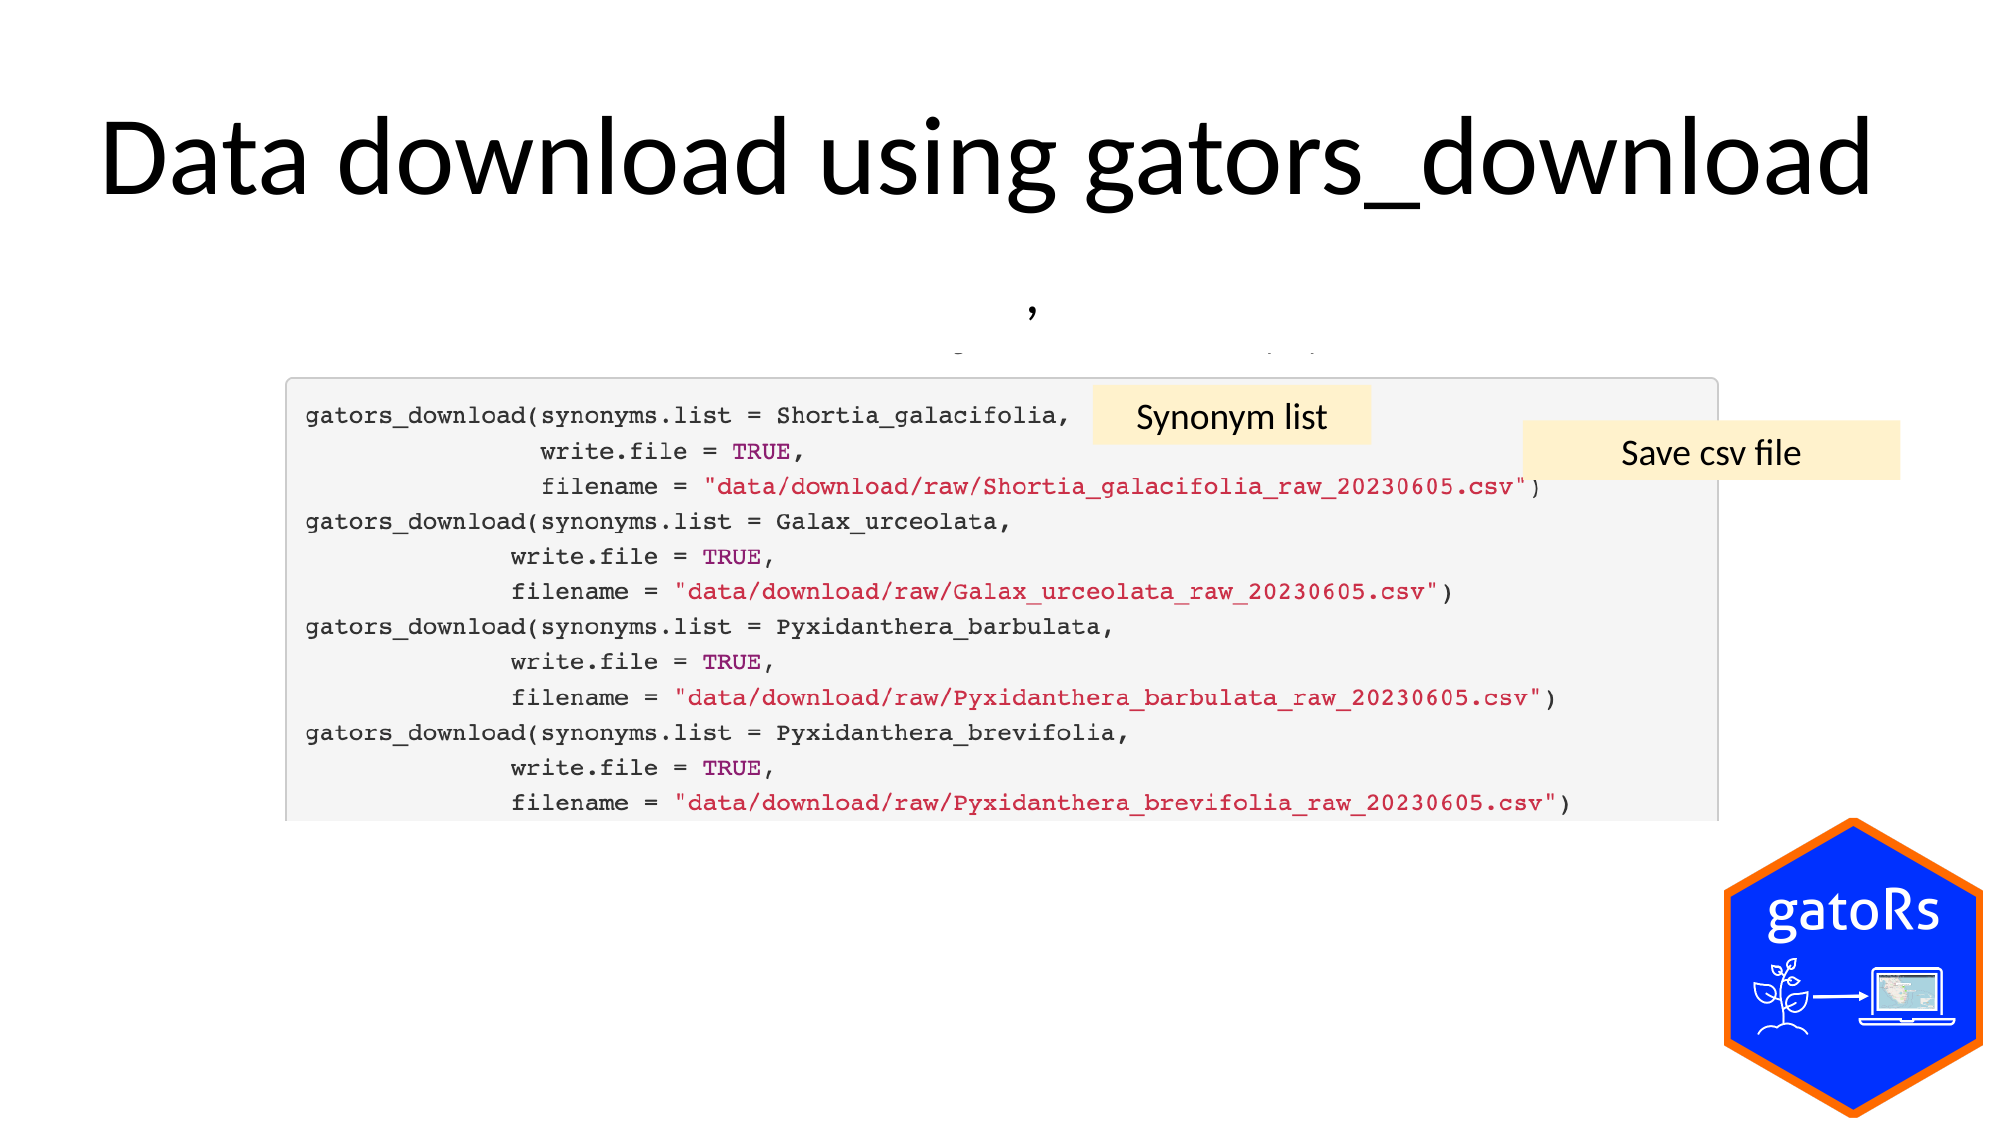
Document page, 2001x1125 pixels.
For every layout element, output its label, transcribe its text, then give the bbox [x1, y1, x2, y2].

text_box Save csv file [1724, 420, 1901, 480]
text_box Data download using gators_download [84, 74, 1892, 225]
picture [273, 353, 1983, 1118]
text_box , [1010, 247, 1055, 333]
